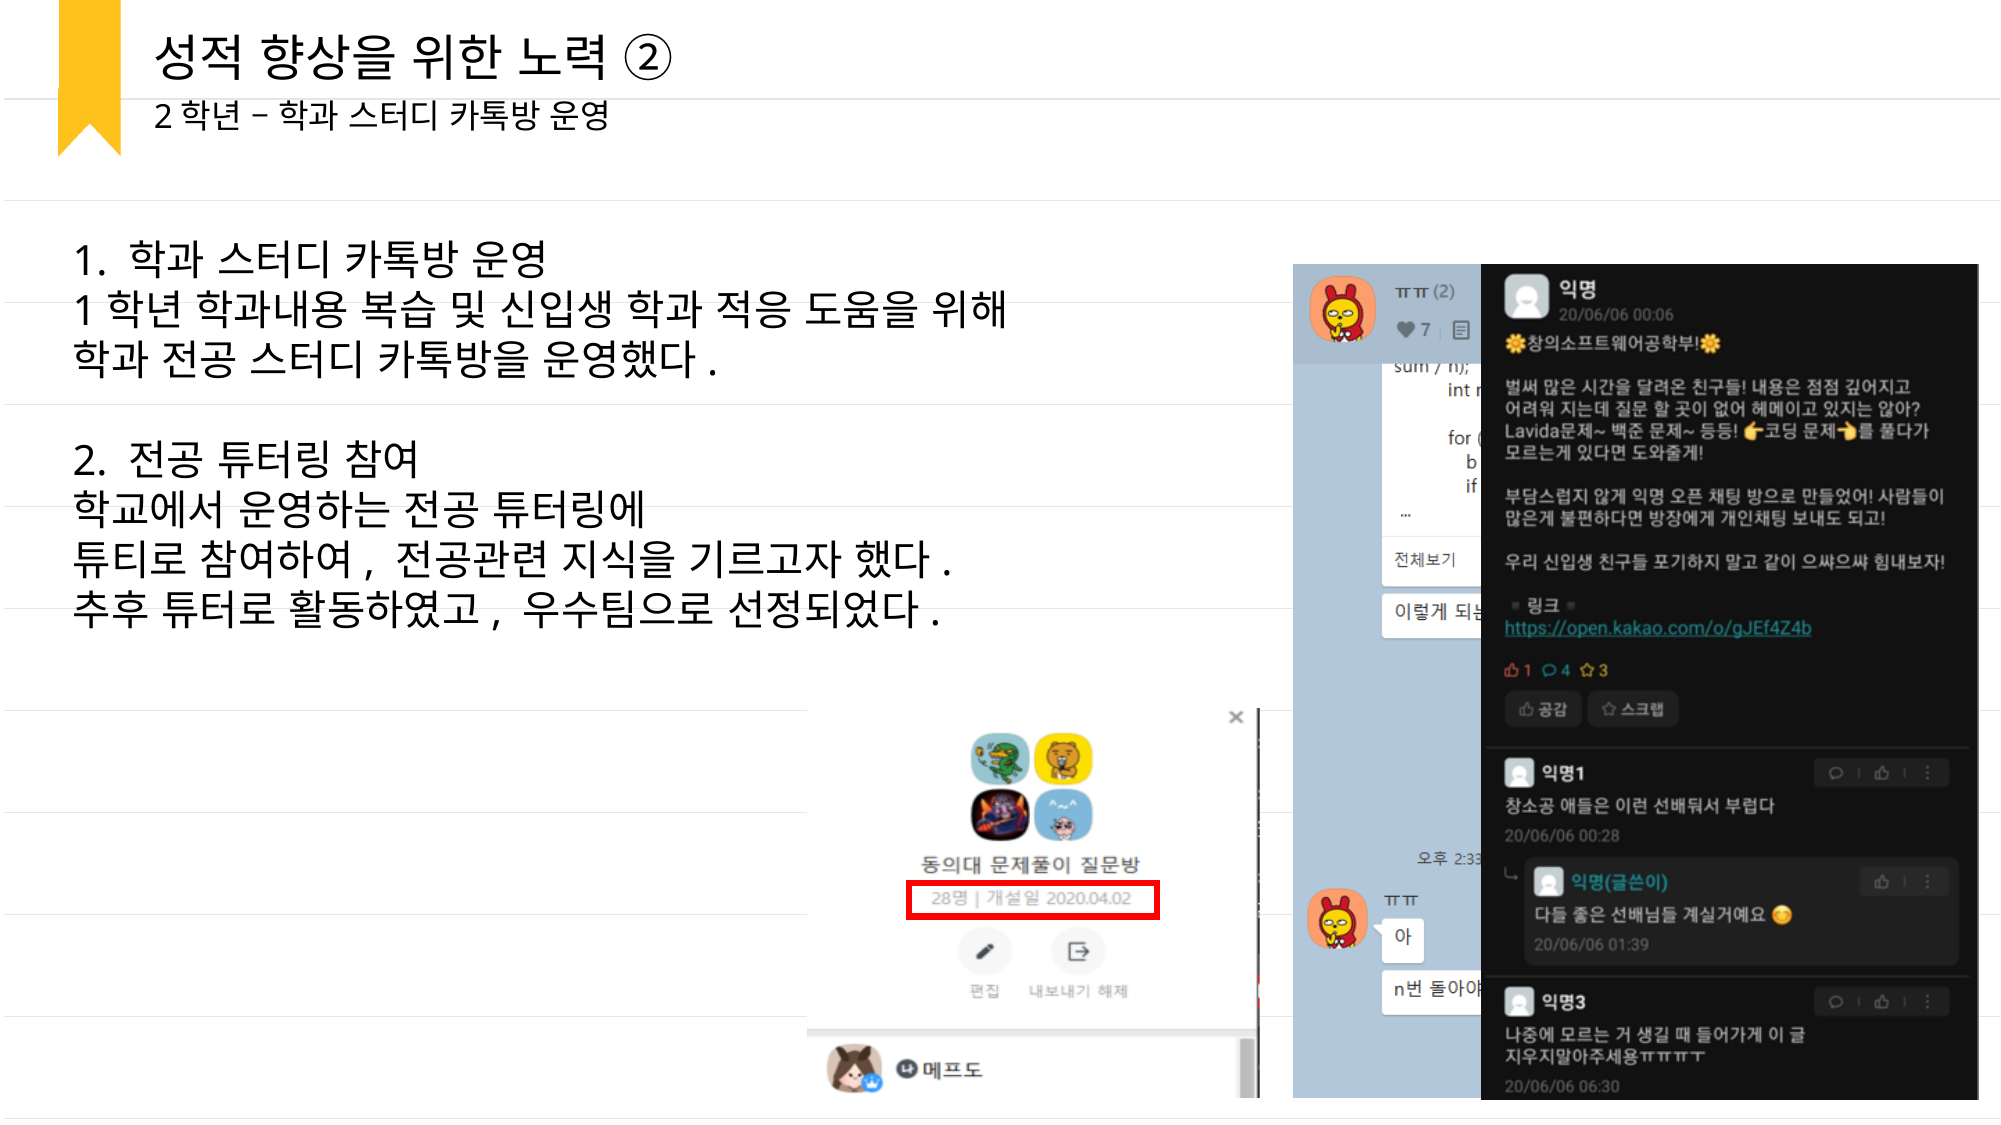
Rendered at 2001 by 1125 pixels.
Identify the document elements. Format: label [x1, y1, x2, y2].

text_box [1, 0, 2000, 1119]
picture [57, 0, 121, 158]
text_box [806, 708, 1260, 1098]
picture [1293, 264, 1979, 1100]
